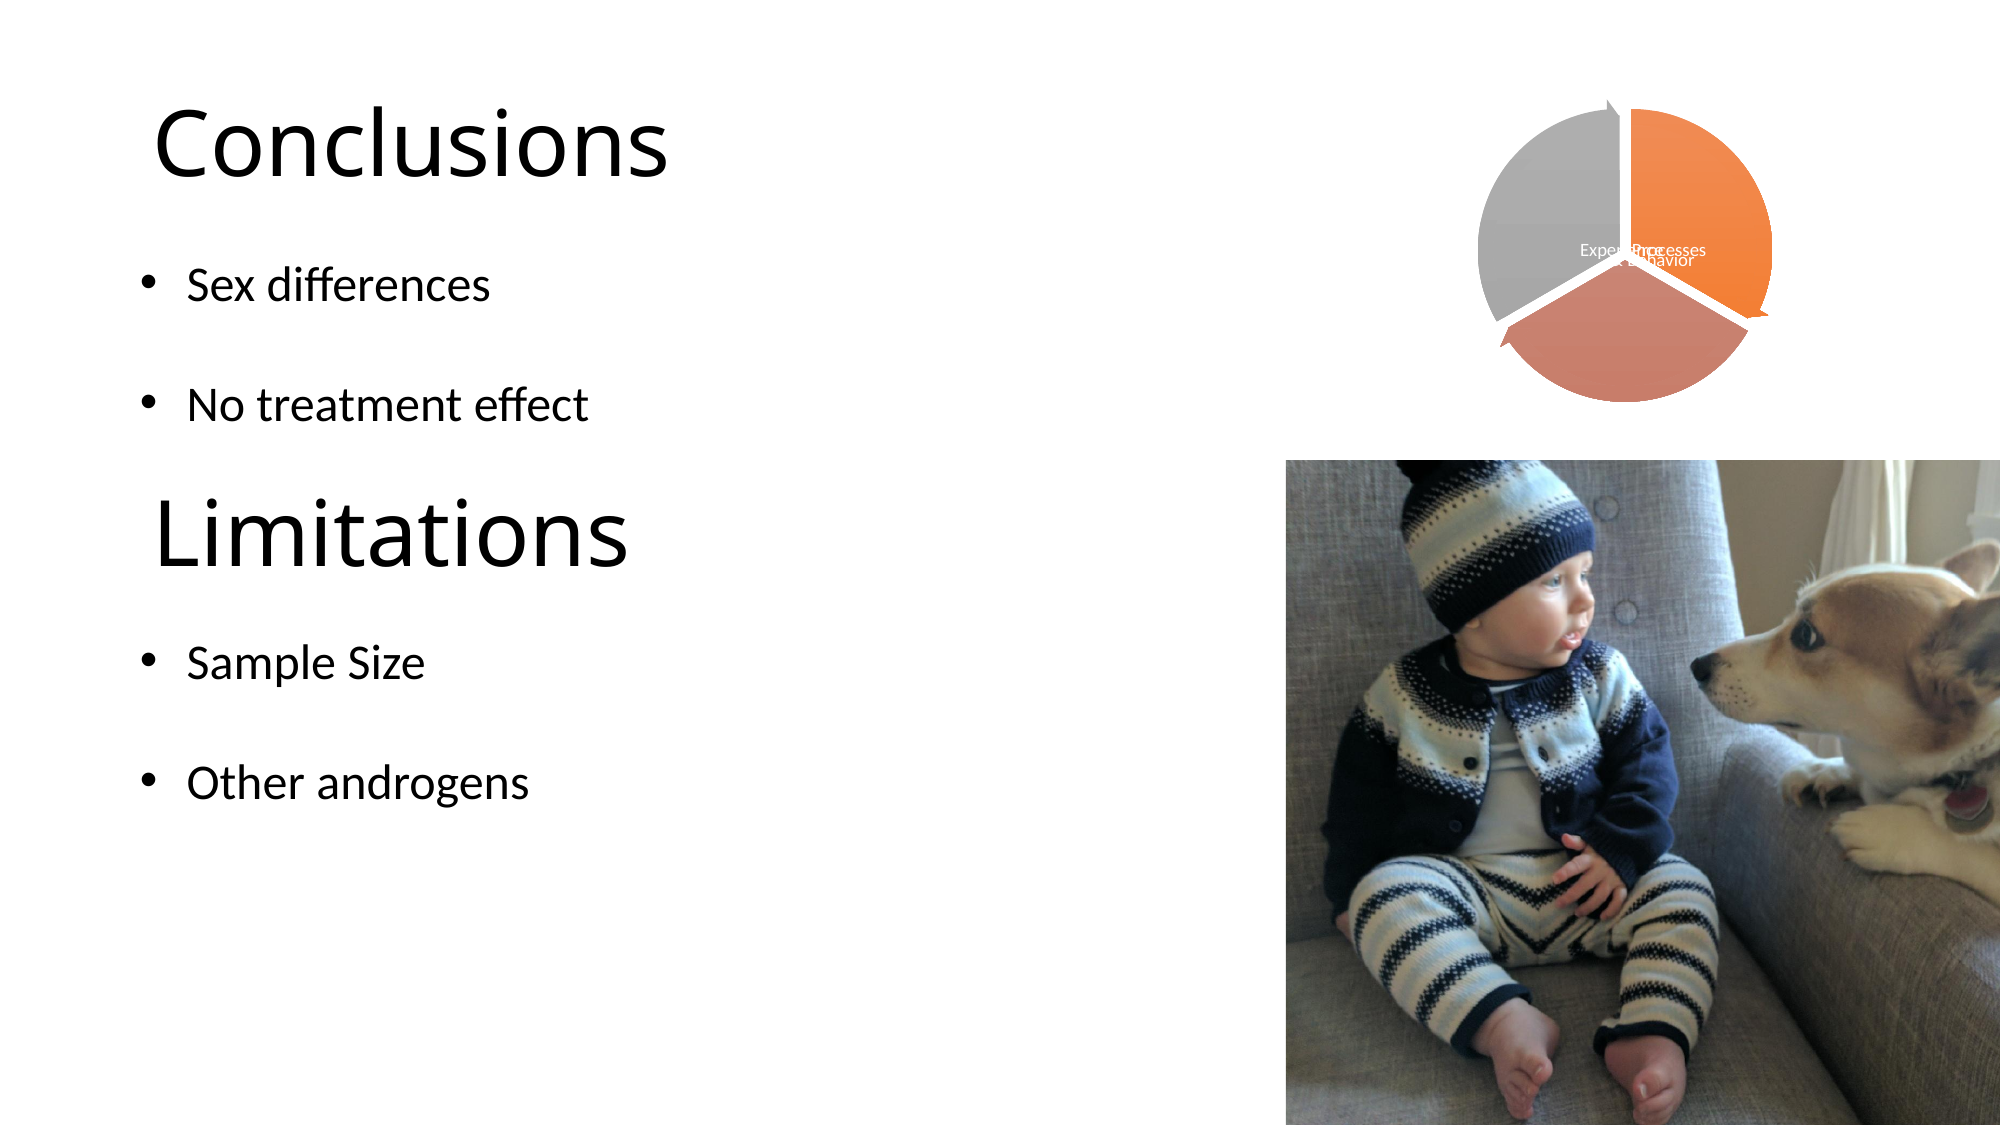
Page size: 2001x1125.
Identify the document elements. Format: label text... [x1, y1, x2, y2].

text_box Sex differences No treatment effect [125, 243, 633, 439]
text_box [1233, 94, 2000, 417]
picture [1285, 460, 2000, 1125]
text_box Limitations [137, 428, 664, 646]
text_box Sample Size Other androgens [125, 622, 633, 817]
title Conclusions [137, 38, 1863, 256]
